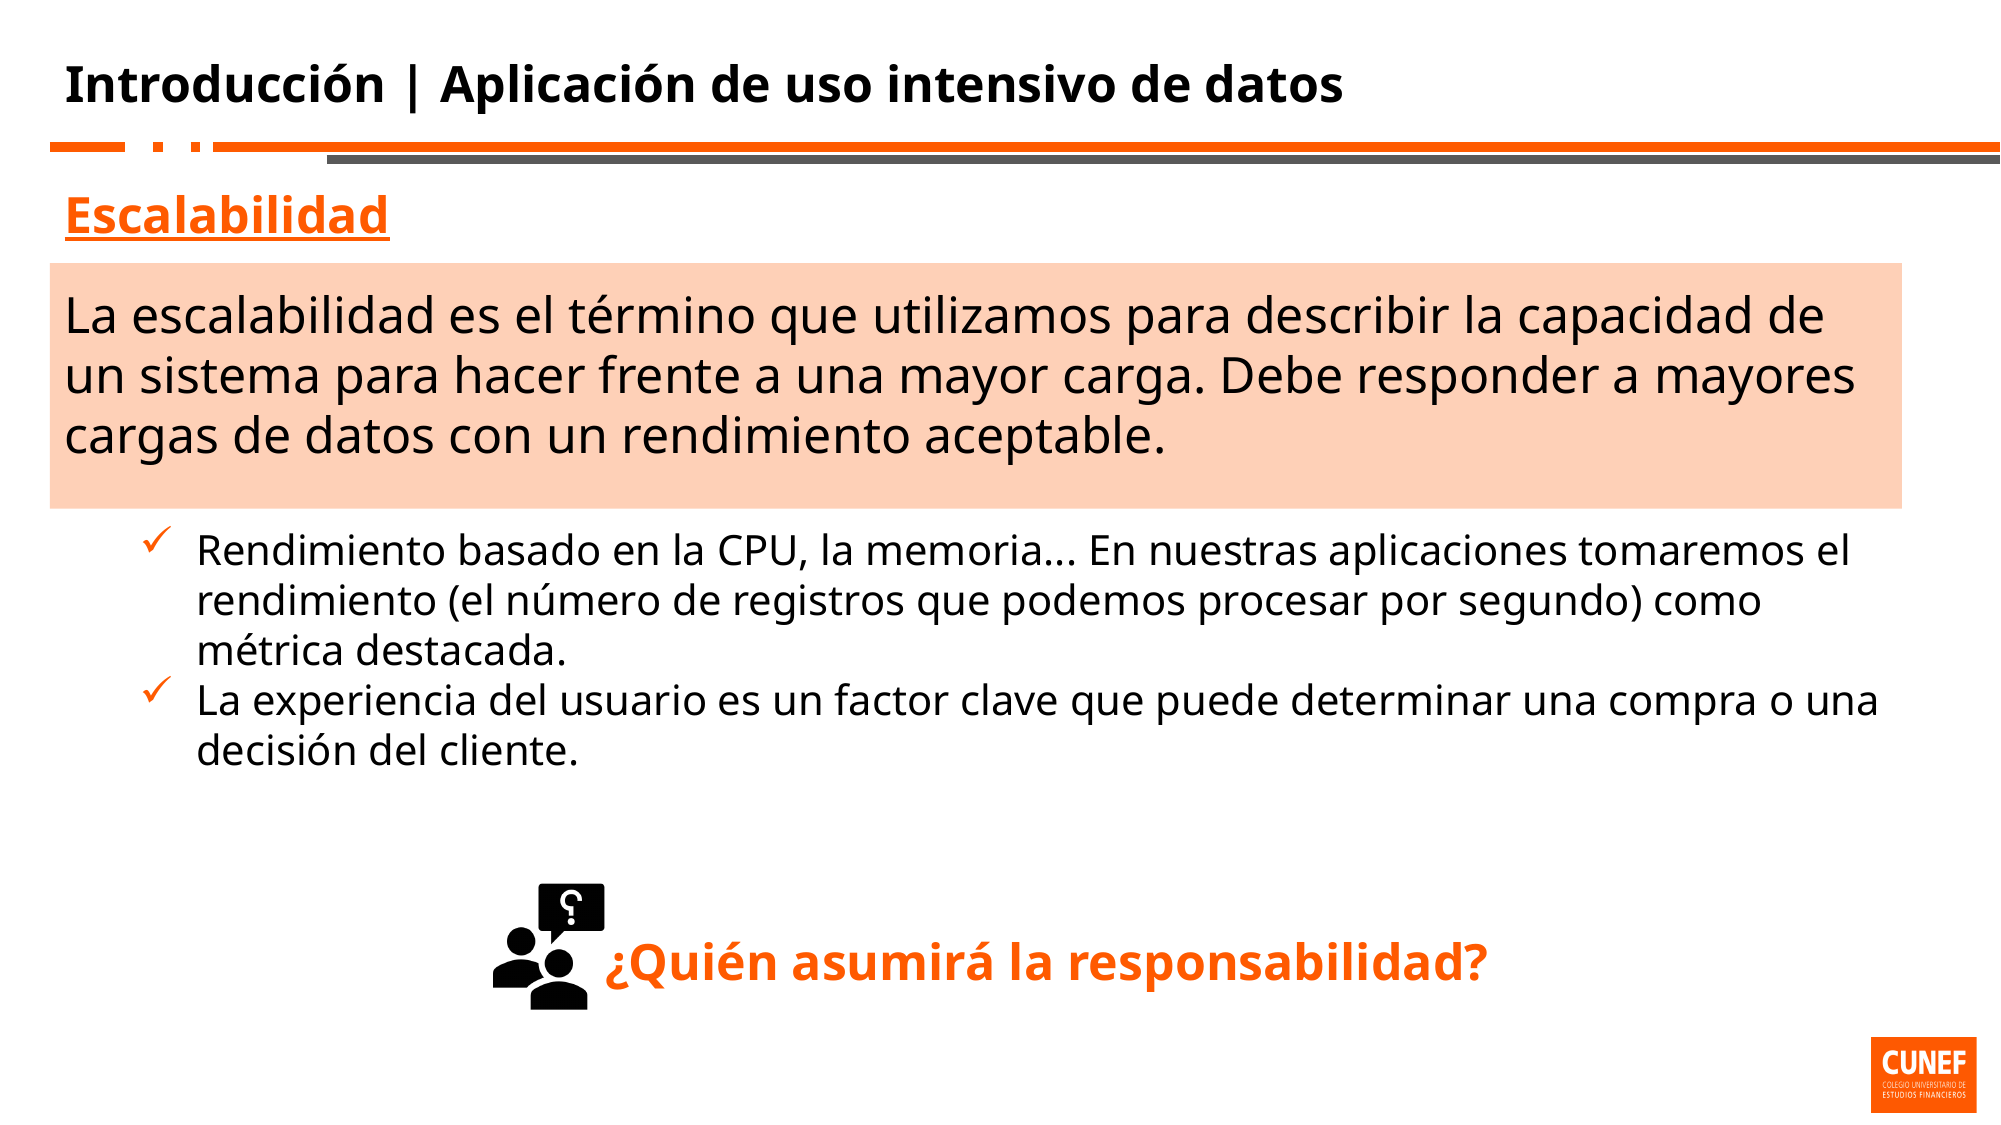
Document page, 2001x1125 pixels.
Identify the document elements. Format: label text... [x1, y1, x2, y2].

text_box Escalabilidad [49, 175, 1055, 251]
title Introducción | Aplicación de uso intensivo de datos [49, 48, 1798, 124]
text_box ¿Quién asumirá la responsabilidad? [624, 922, 1595, 998]
text_box La escalabilidad es el término que utilizamos para describir la capacidad de un sistema para hacer frente a una mayor carga. Debe responder a mayores cargas de datos con un rendimiento aceptable. Rendimiento basado en la CPU, la memoria... En nuestras aplicaciones tomaremos el rendimiento (el número de registros que podemos procesar por segundo) como métrica destacada. La experiencia del usuario es un factor clave que puede determinar una compra o una decisión del cliente. [49, 276, 1902, 782]
picture [1871, 1037, 1977, 1113]
text_box [49, 262, 1903, 510]
picture [473, 871, 624, 1022]
